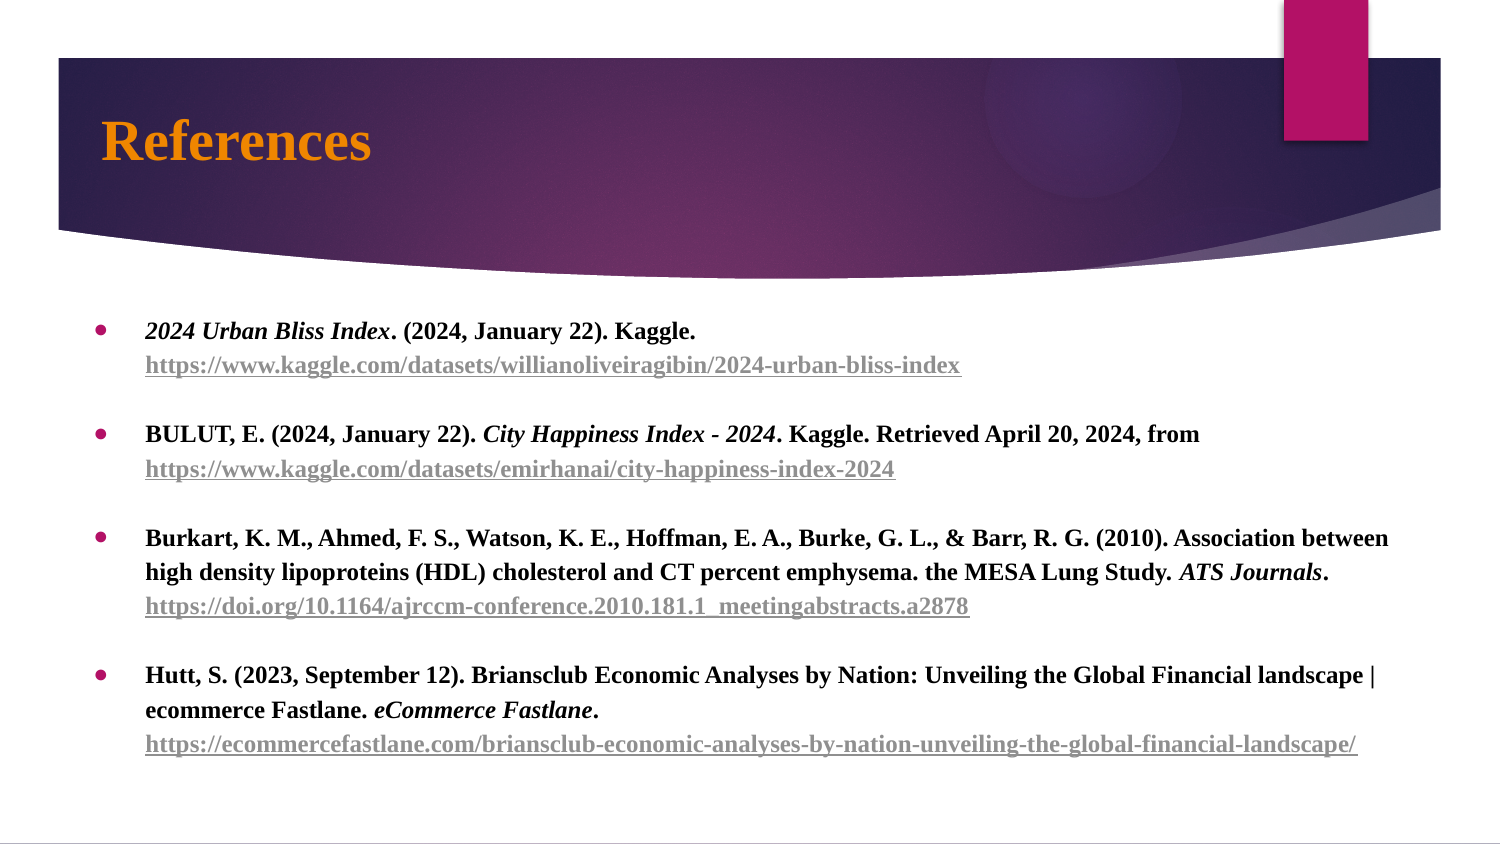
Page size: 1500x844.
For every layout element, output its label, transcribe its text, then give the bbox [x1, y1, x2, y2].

list 2024 Urban Bliss Index. (2024, January 22). Kaggle. https://www.kaggle.com/datasets/willianoliveiragibin/2024-urban-bliss-index BULUT, E. (2024, January 22). City Happiness Index - 2024. Kaggle. Retrieved April 20, 2024, from https://www.kaggle.com/datasets/emirhanai/city-happiness-index-2024 Burkart, K. M., Ahmed, F. S., Watson, K. E., Hoffman, E. A., Burke, G. L., & Barr, R. G. (2010). Association between high density lipoproteins (HDL) cholesterol and CT percent emphysema. the MESA Lung Study. ATS Journals. https://doi.org/10.1164/ajrccm-conference.2010.181.1_meetingabstracts.a2878 Hutt, S. (2023, September 12). Briansclub Economic Analyses by Nation: Unveiling the Global Financial landscape | ecommerce Fastlane. eCommerce Fastlane. https://ecommercefastlane.com/briansclub-economic-analyses-by-nation-unveiling-the-global-financial-landscape/ [55, 302, 1445, 828]
title References [86, 93, 1165, 181]
